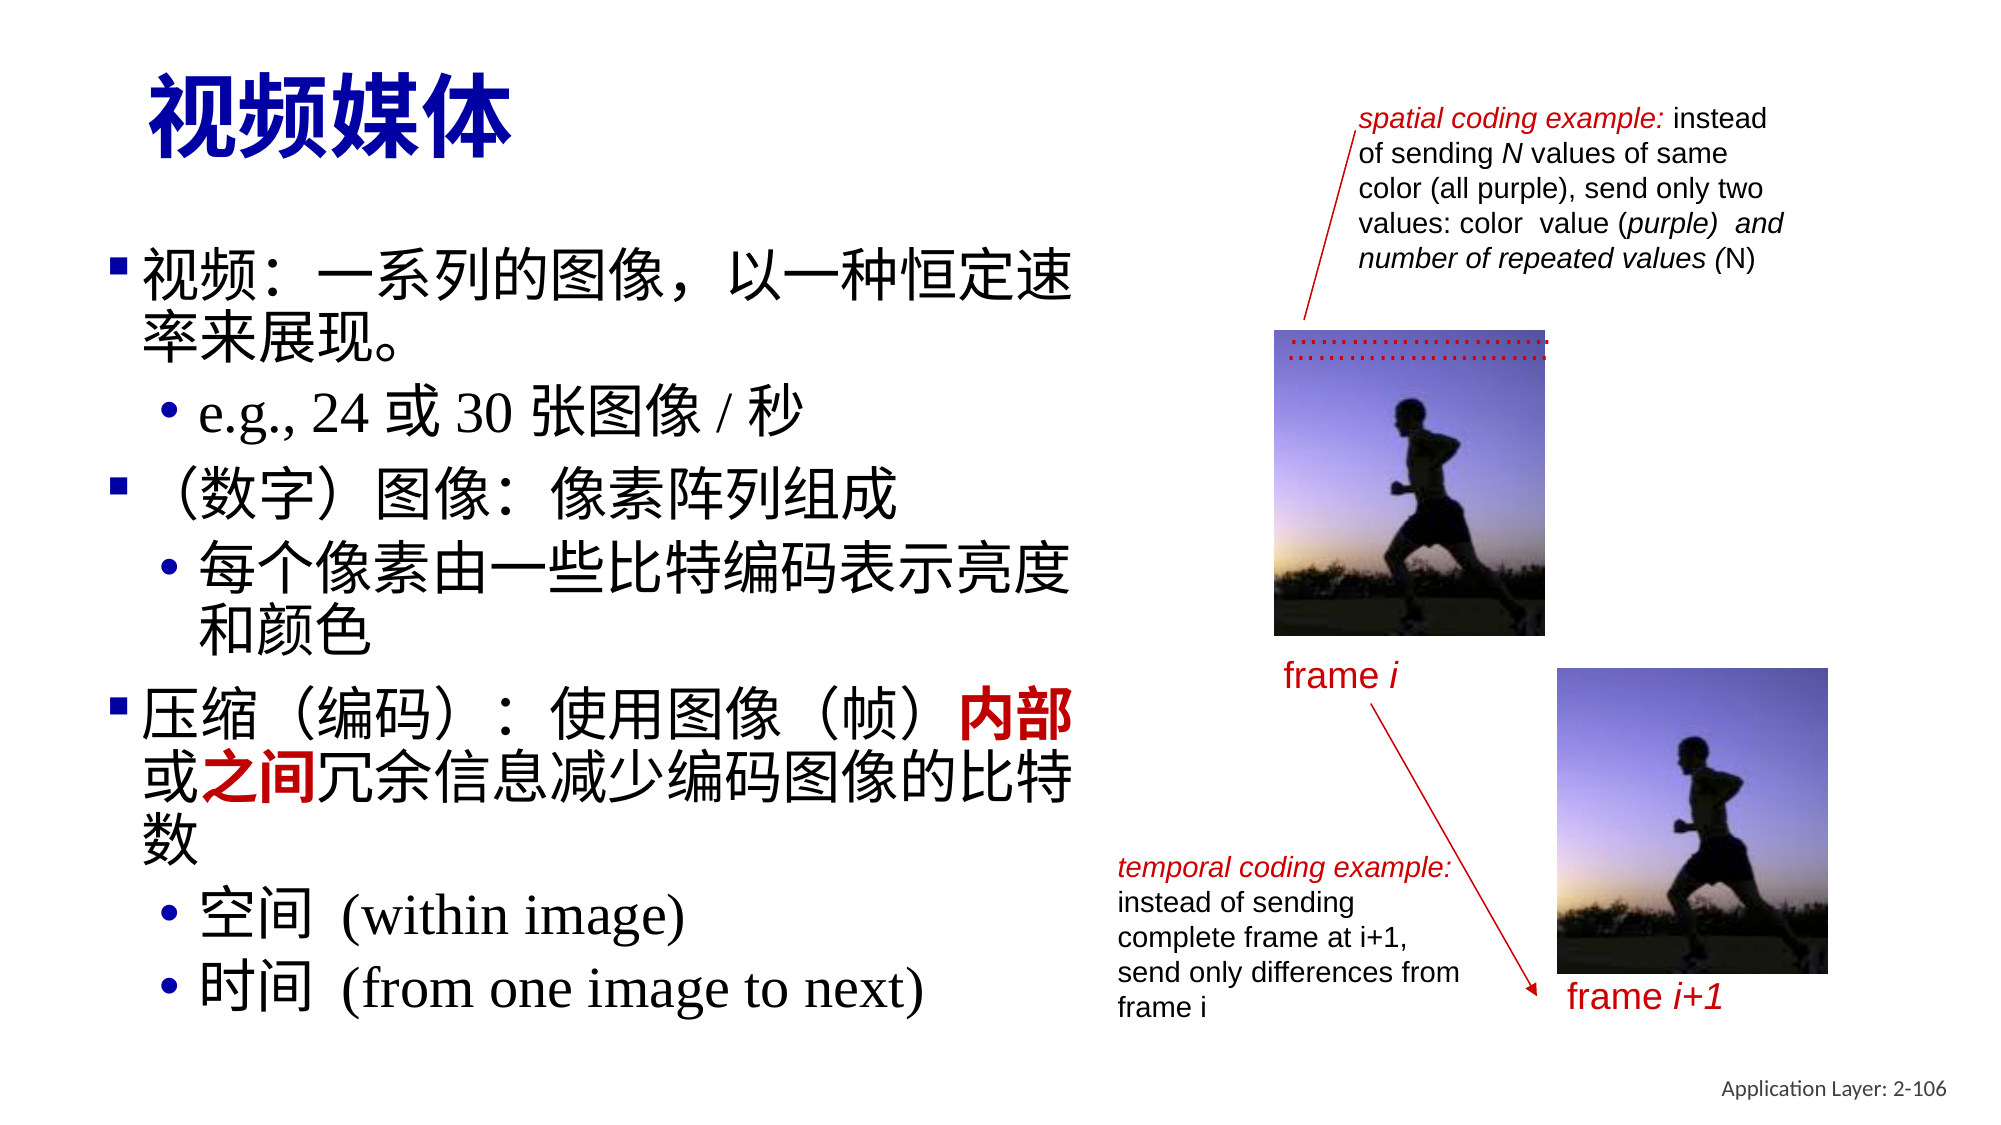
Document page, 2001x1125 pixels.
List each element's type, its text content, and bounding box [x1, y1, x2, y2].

title 视频媒体 [131, 47, 1856, 195]
text_box frame i [1268, 643, 1413, 703]
picture [1557, 668, 1828, 974]
picture [1274, 377, 1545, 636]
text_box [1267, 92, 1805, 377]
text_box frame i+1 [1552, 964, 1740, 1024]
slide_number Application Layer: 2-106 [1512, 1056, 1963, 1117]
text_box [1102, 703, 1537, 1033]
text_box 视频：一系列的图像，以一种恒定速率来展现。 e.g., 24或30张图像/秒 （数字）图像：像素阵列组成 每个像素由一些比特编码表示亮度和颜色 压缩（编码）：使用图像（帧）内部或之间冗余信息减少编码图像的比特数 空间 (within image) 时间 (from one image to next) [69, 238, 1092, 1044]
